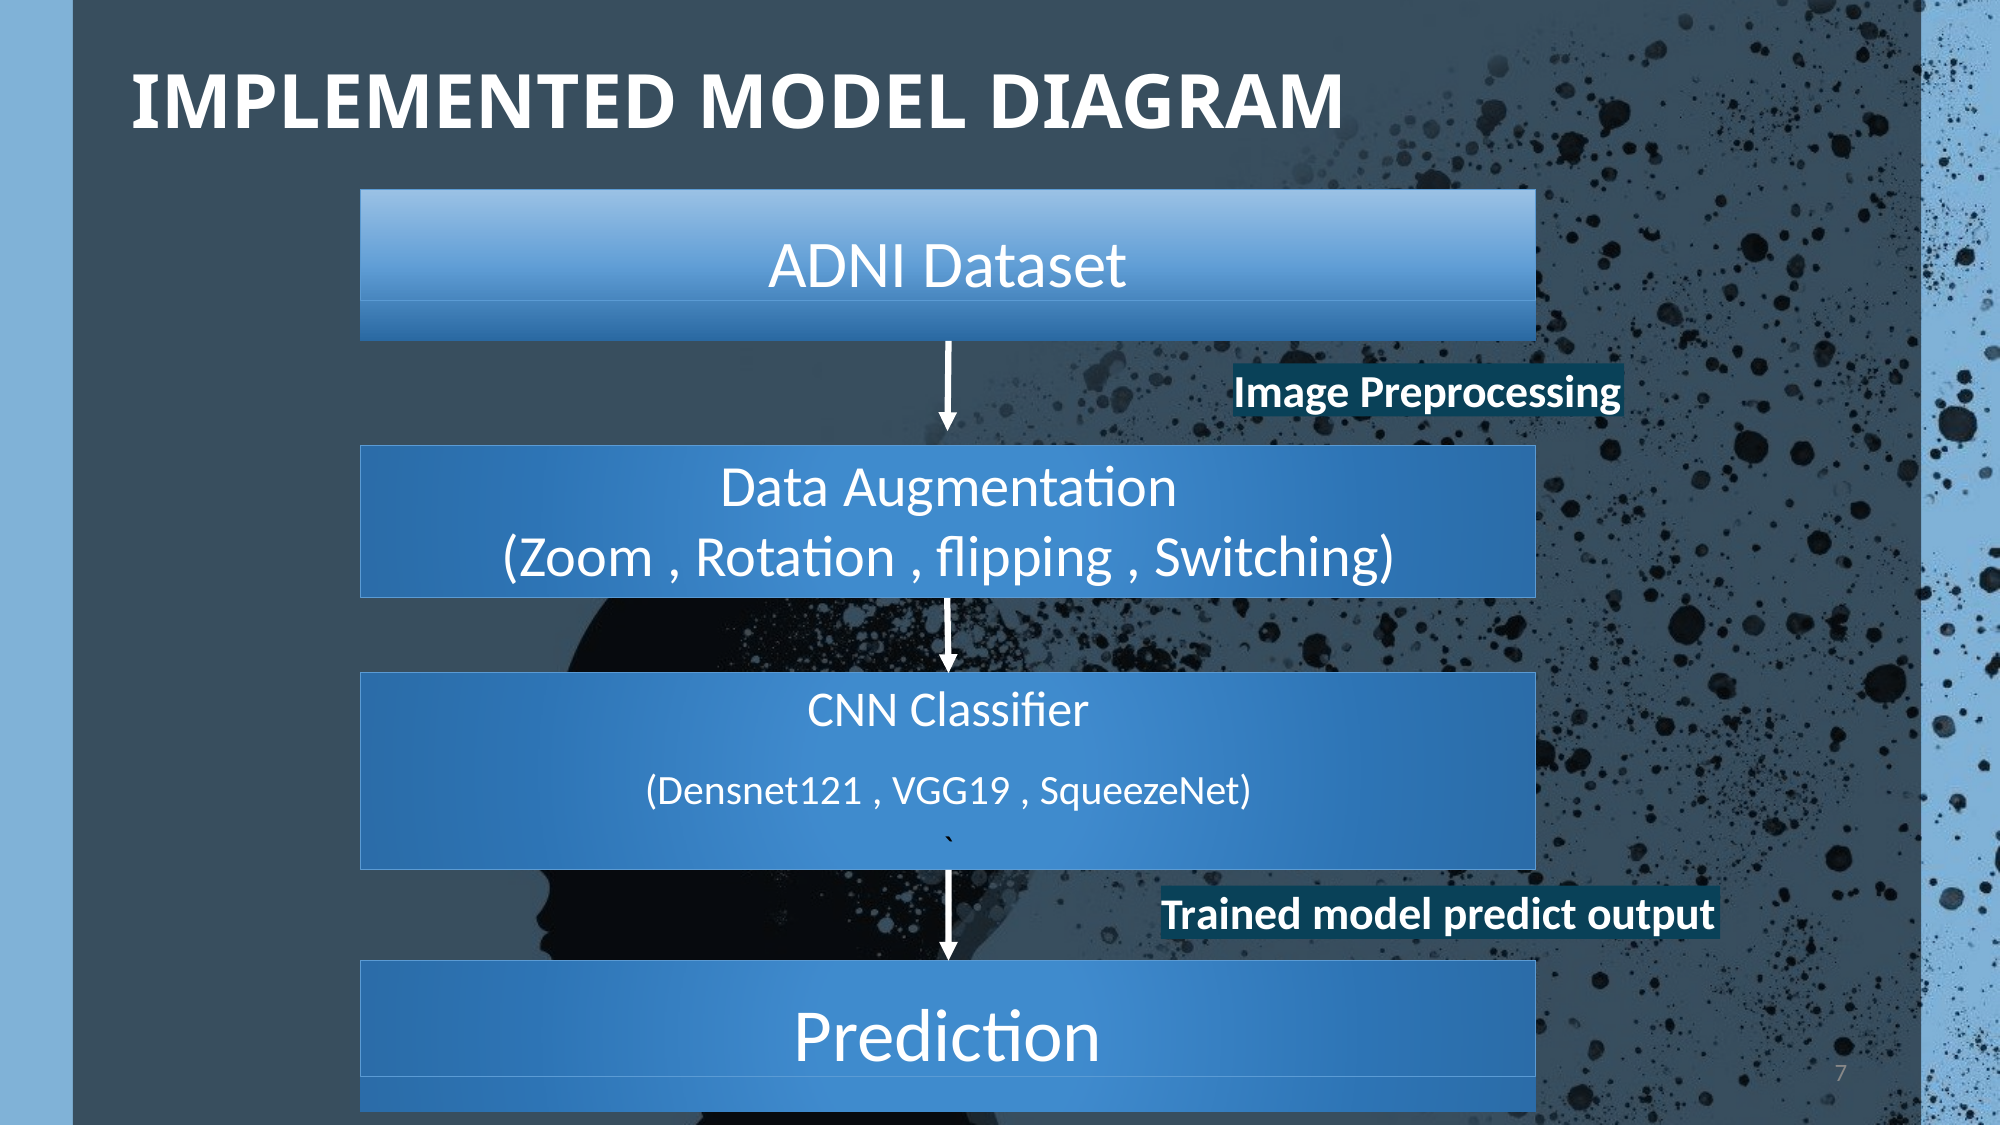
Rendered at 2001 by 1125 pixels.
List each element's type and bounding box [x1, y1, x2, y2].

picture [0, 0, 2000, 1125]
text_box [359, 340, 1537, 961]
